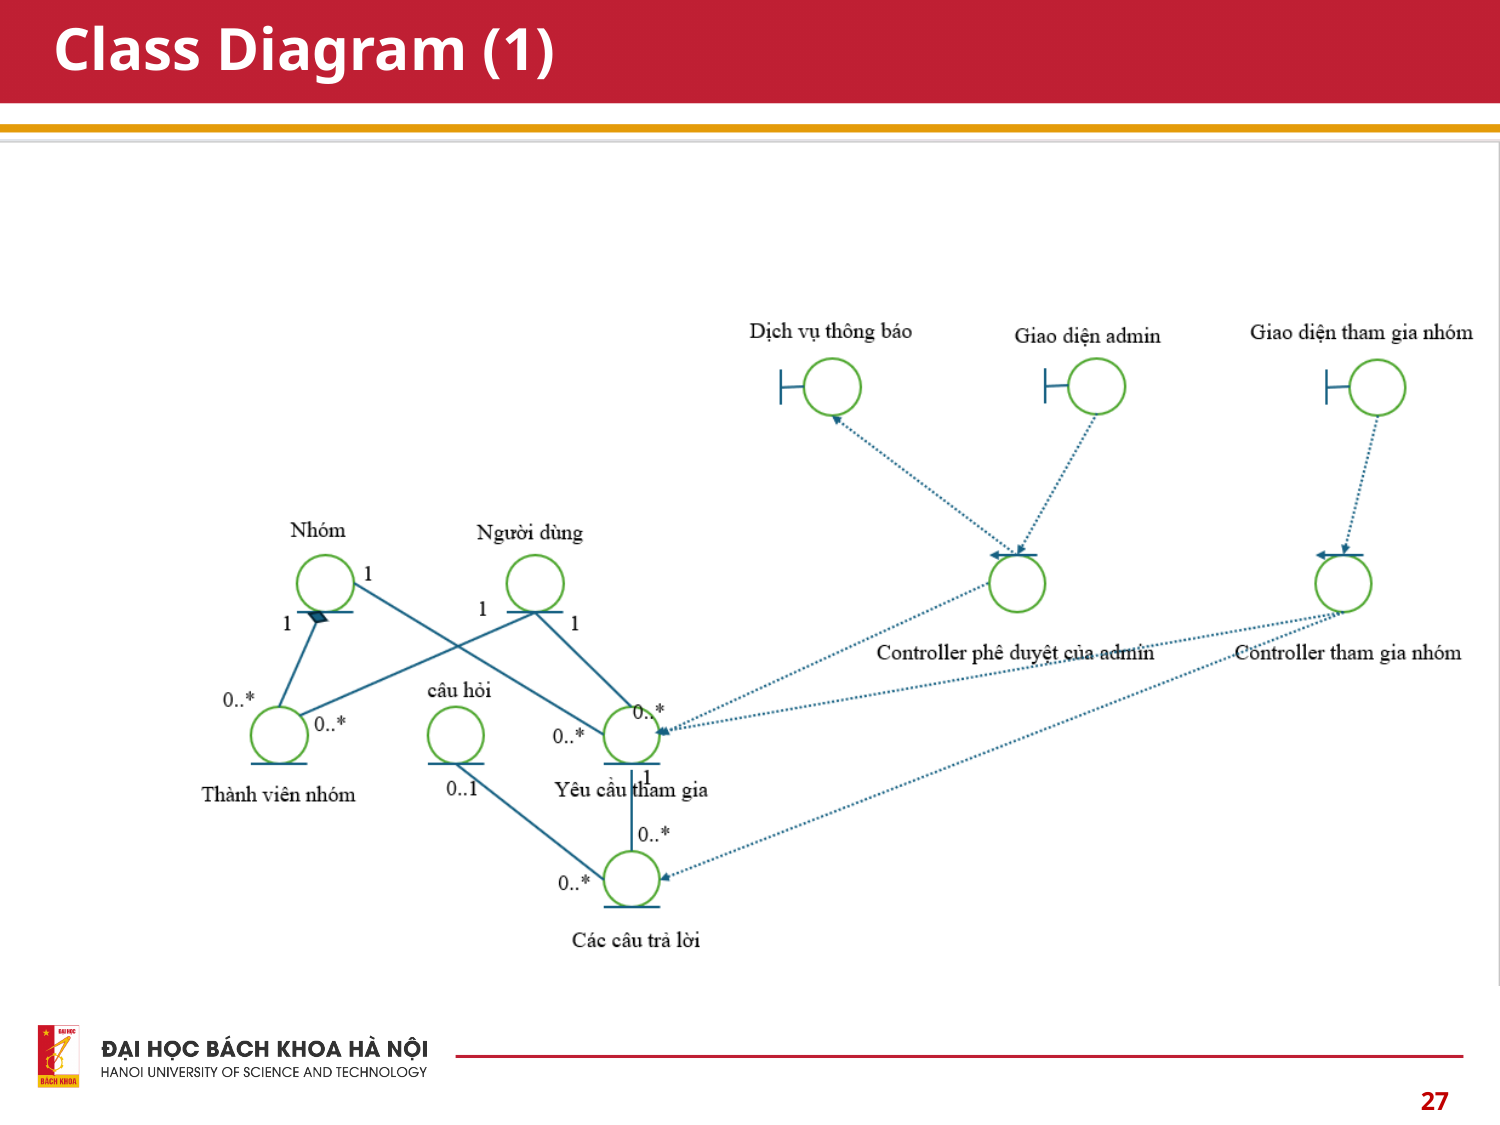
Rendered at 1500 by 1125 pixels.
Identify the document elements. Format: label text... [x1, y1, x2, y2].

slide_number 27 [1126, 1078, 1464, 1125]
title Class Diagram (1) [38, 12, 1462, 87]
picture [0, 0, 1500, 1125]
